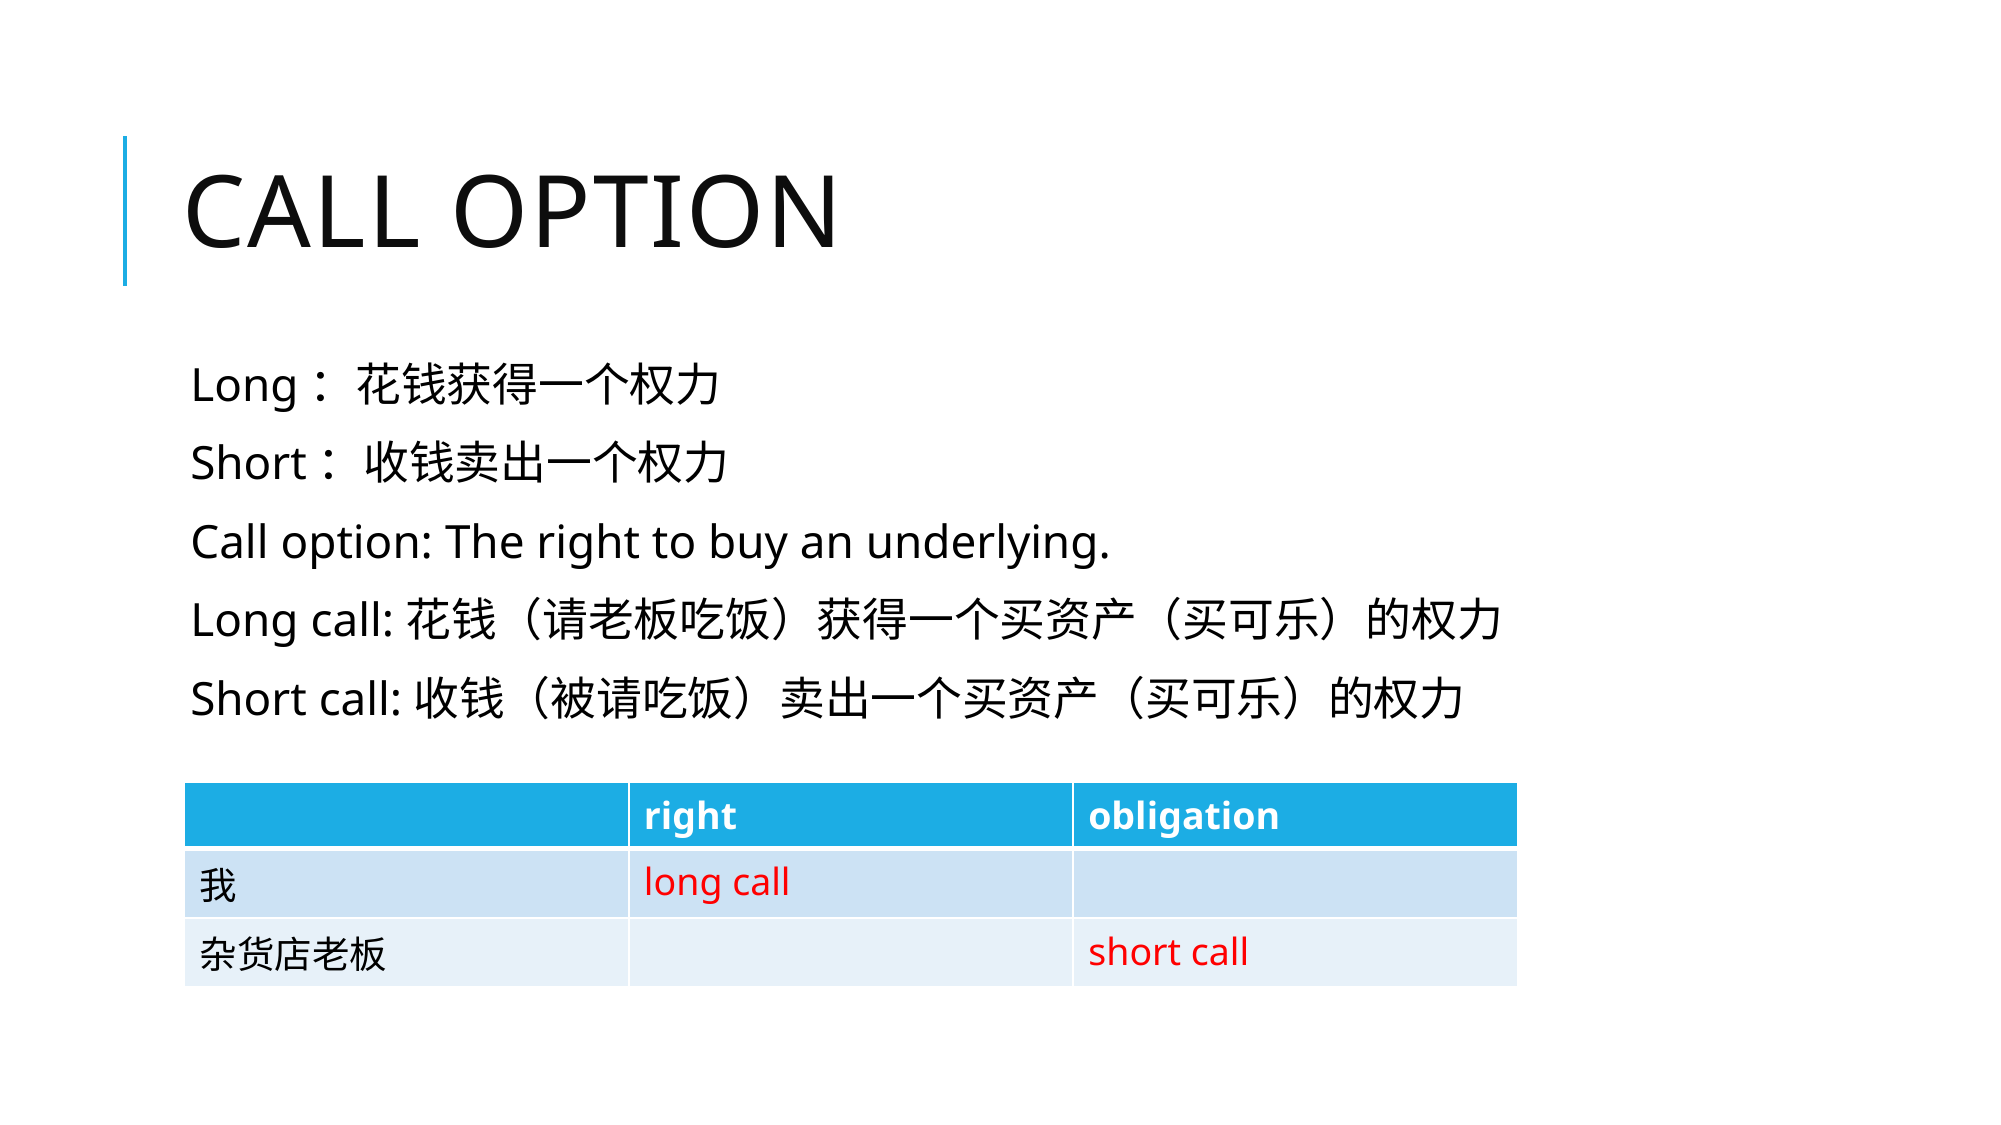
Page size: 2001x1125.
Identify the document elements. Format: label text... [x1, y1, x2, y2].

table_cell [630, 919, 1072, 986]
table_header obligation [1074, 783, 1517, 846]
table_cell 杂货店老板 [185, 919, 628, 986]
table_cell short call [1074, 919, 1517, 986]
table_header [185, 783, 628, 846]
list Long：花钱获得一个权力 Short：收钱卖出一个权力 Call option: The right to buy an underlying. Long call:花钱（请老板吃饭）获得一个买资产（买可乐）的权力 Short call:收钱（被请吃饭）卖出一个买资产（买可乐）的权力 [168, 353, 1579, 1125]
table_cell [1074, 851, 1517, 917]
table_header right [630, 783, 1072, 846]
table_cell long call [630, 851, 1072, 917]
table_cell 我 [185, 851, 628, 917]
title Call Option [168, 96, 1763, 342]
